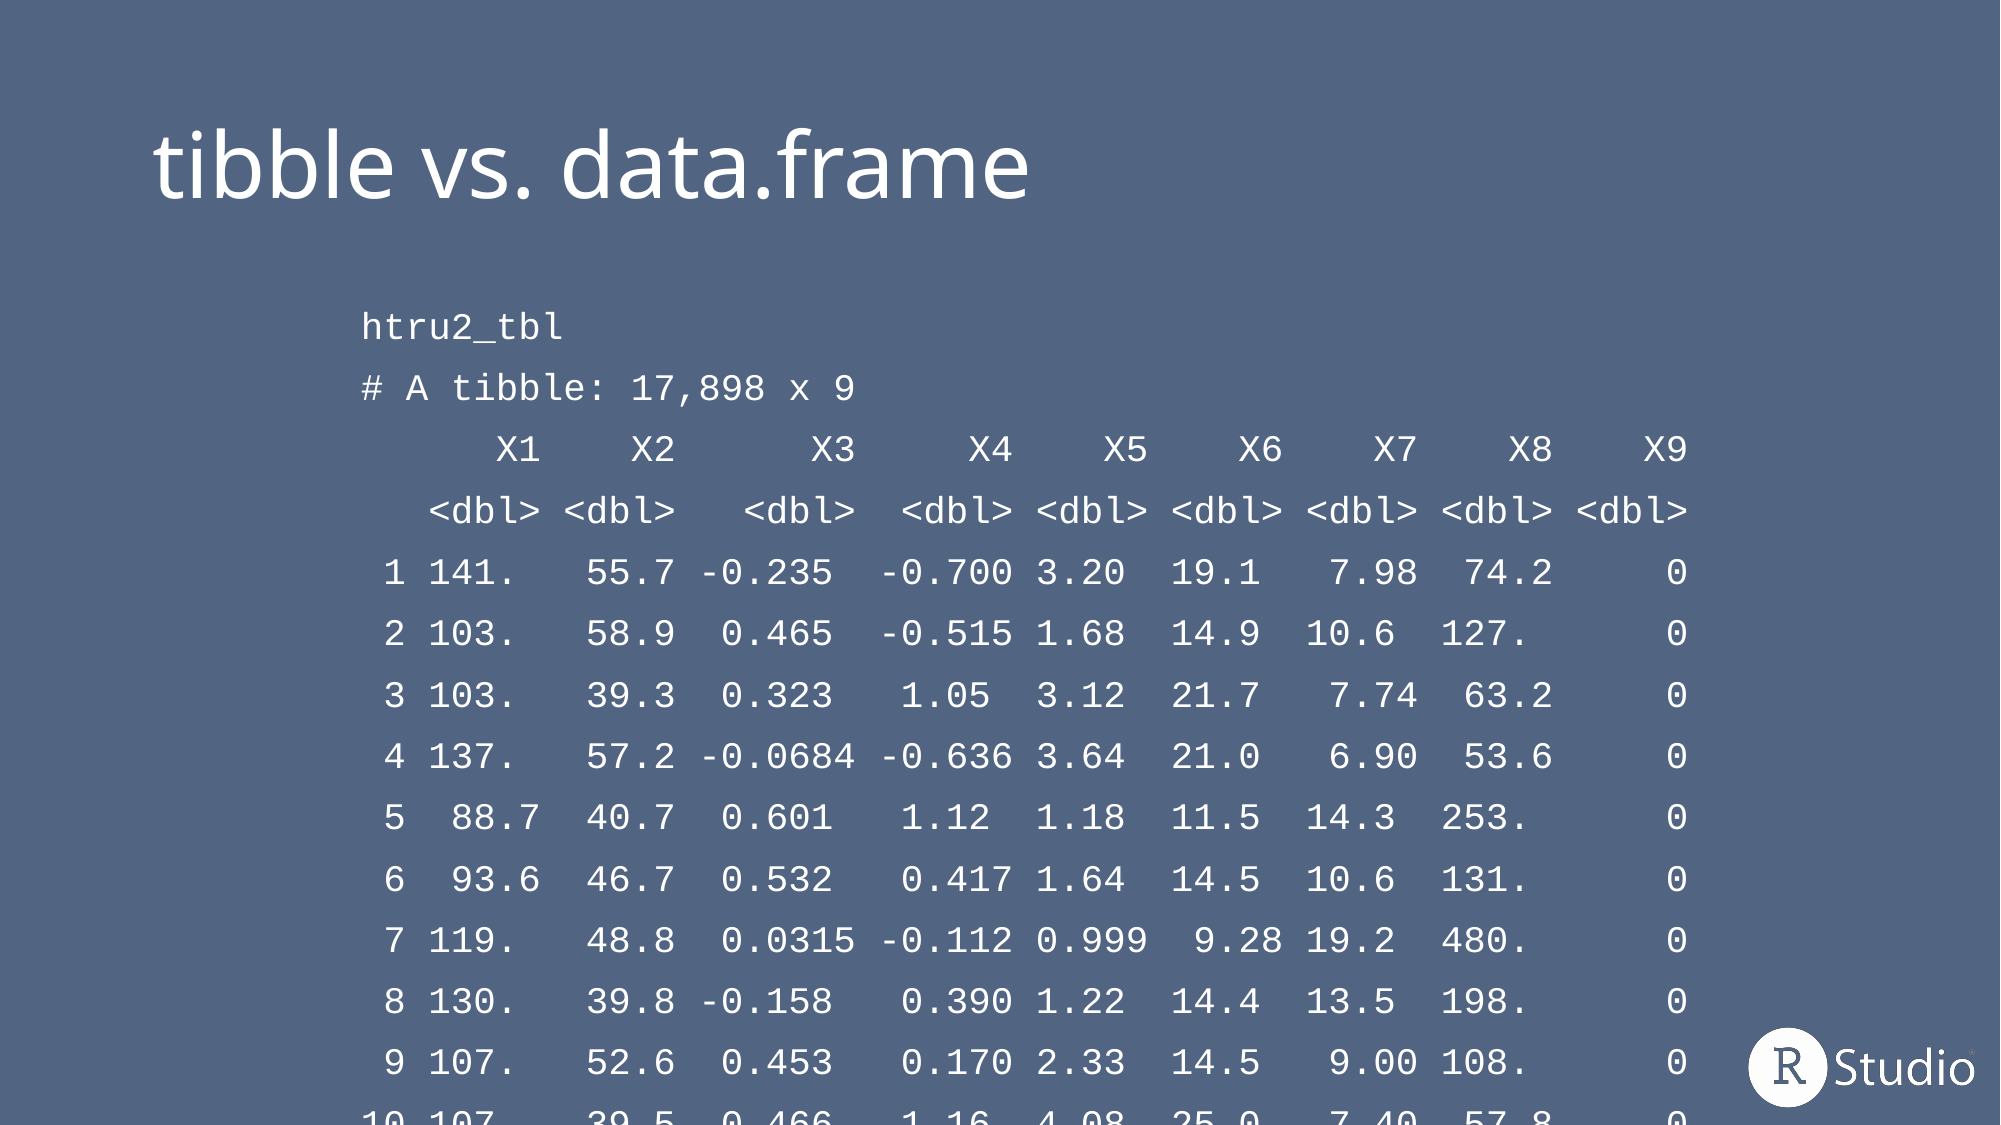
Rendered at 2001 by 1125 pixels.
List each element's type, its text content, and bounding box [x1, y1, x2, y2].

picture [1747, 1027, 1976, 1108]
list htru2_tbl # A tibble: 17,898 x 9 X1 X2 X3 X4 X5 X6 X7 X8 X9 <dbl> <dbl> <dbl> <dbl> <dbl> <dbl> <dbl> <dbl> <dbl> 1 141. 55.7 -0.235 -0.700 3.20 19.1 7.98 74.2 0 2 103. 58.9 0.465 -0.515 1.68 14.9 10.6 127. 0 3 103. 39.3 0.323 1.05 3.12 21.7 7.74 63.2 0 4 137. 57.2 -0.0684 -0.636 3.64 21.0 6.90 53.6 0 5 88.7 40.7 0.601 1.12 1.18 11.5 14.3 253. 0 6 93.6 46.7 0.532 0.417 1.64 14.5 10.6 131. 0 7 119. 48.8 0.0315 -0.112 0.999 9.28 19.2 480. 0 8 130. 39.8 -0.158 0.390 1.22 14.4 13.5 198. 0 9 107. 52.6 0.453 0.170 2.33 14.5 9.00 108. 0 10 107. 39.5 0.466 1.16 4.08 25.0 7.40 57.8 0 # … with 17,888 more rows [137, 299, 1863, 1014]
title tibble vs. data.frame [137, 59, 1863, 278]
